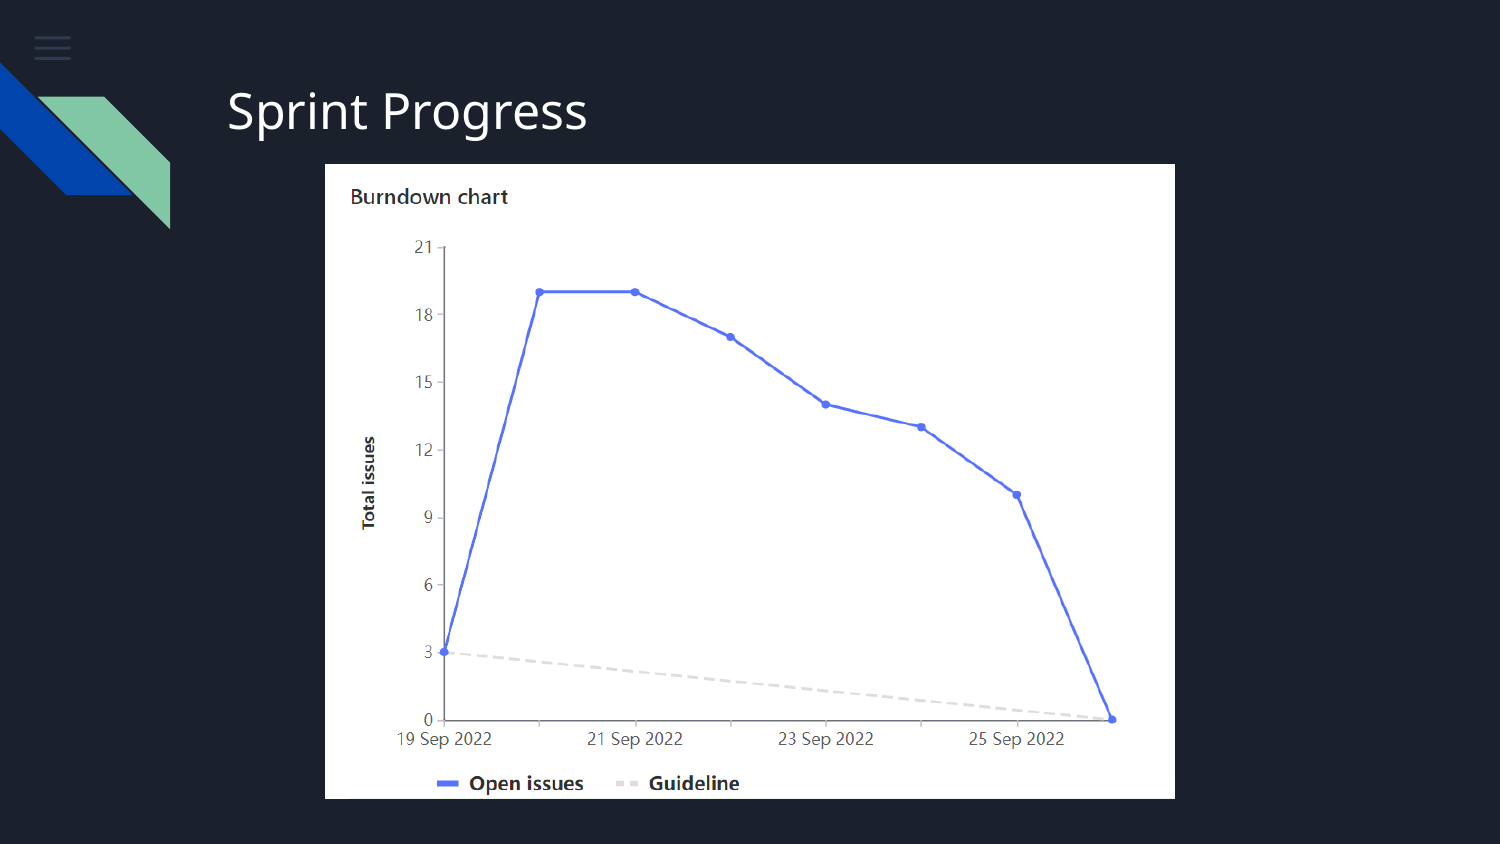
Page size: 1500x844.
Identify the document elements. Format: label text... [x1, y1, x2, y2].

picture [324, 163, 1175, 799]
title Sprint Progress [212, 64, 629, 160]
